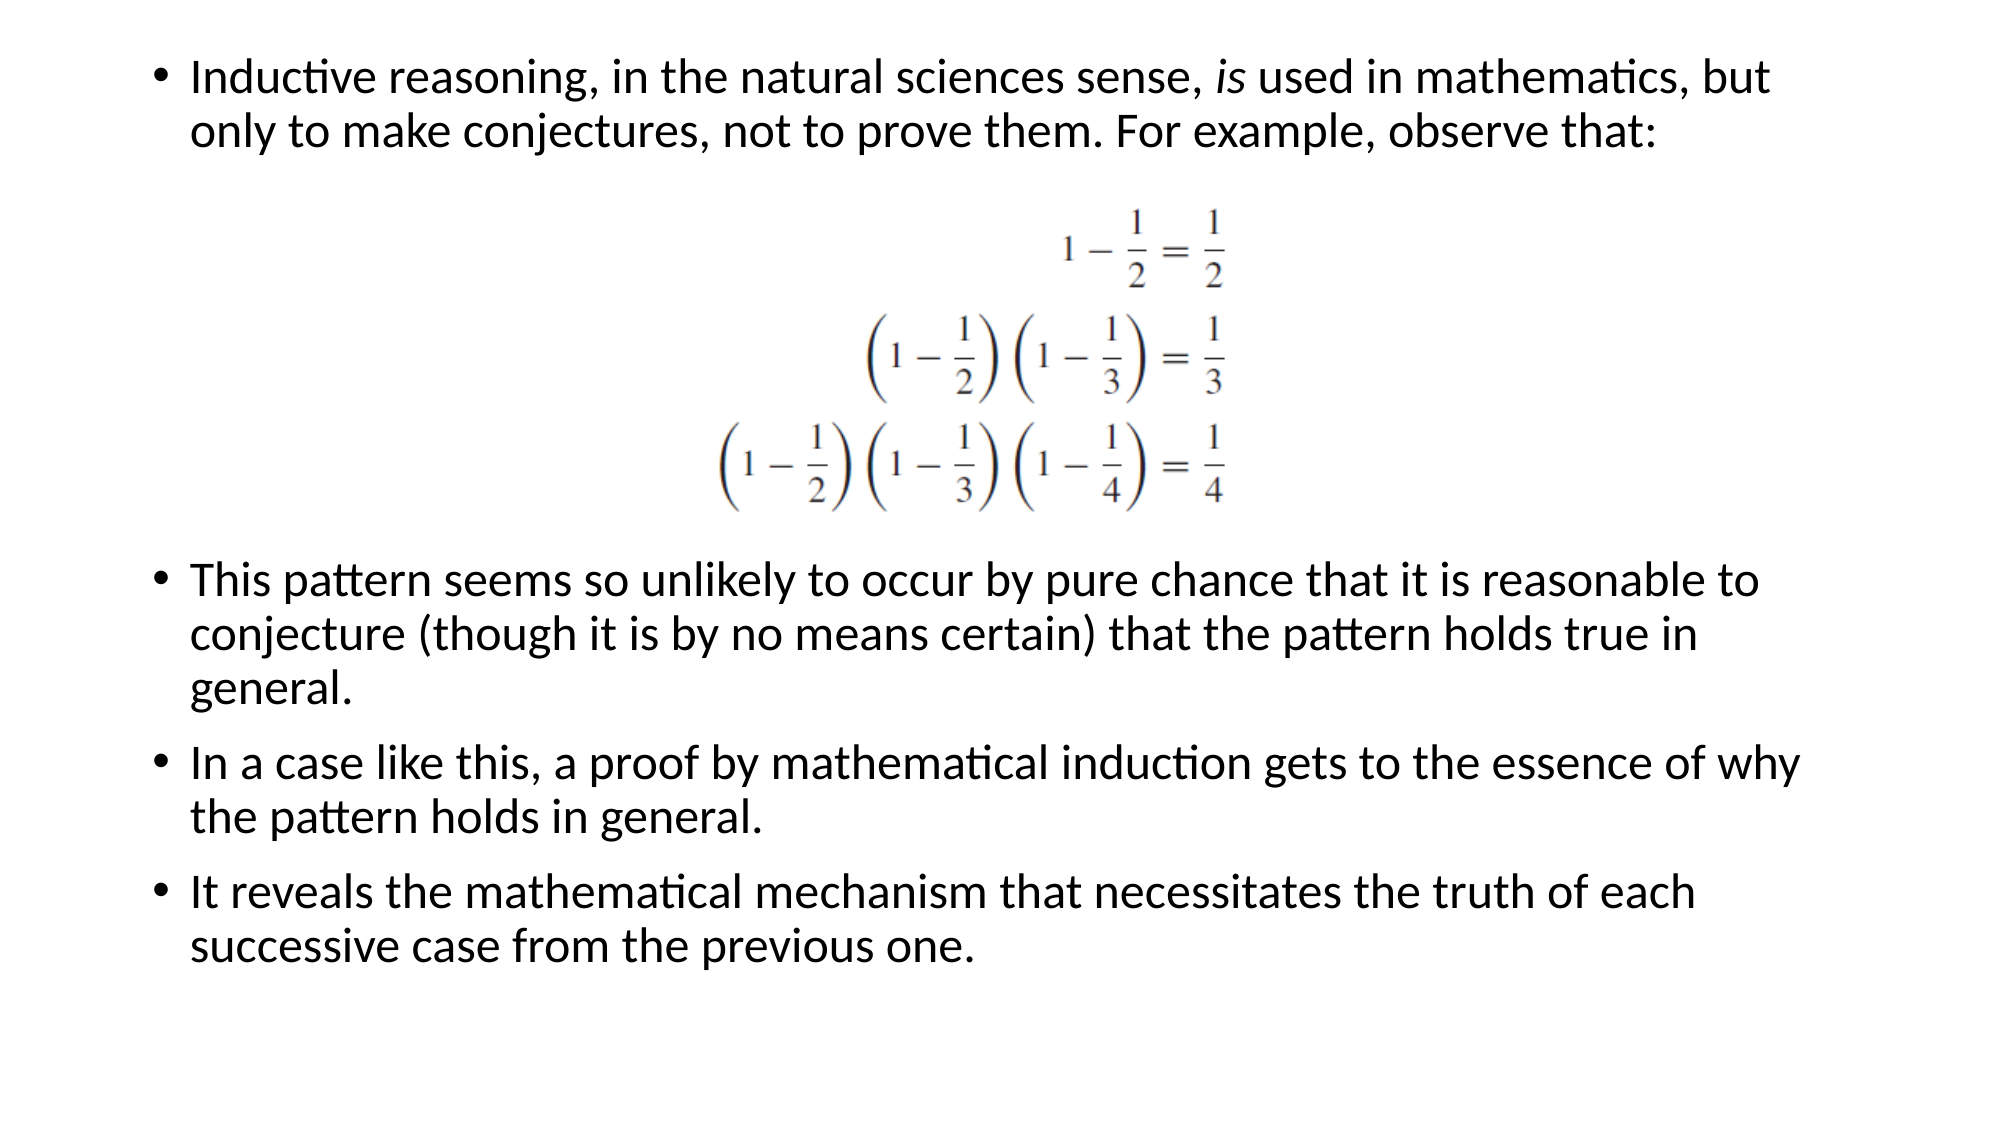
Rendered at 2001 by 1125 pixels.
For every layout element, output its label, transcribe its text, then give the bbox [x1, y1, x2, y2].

picture [692, 195, 1275, 529]
list Inductive reasoning, in the natural sciences sense, is used in mathematics, but only to make conjectures, not to prove them. For example, observe that: This pattern seems so unlikely to occur by pure chance that it is reasonable to conjecture (though it is by no means certain) that the pattern holds true in general. In a case like this, a proof by mathematical induction gets to the essence of why the pattern holds in general. It reveals the mathematical mechanism that necessitates the truth of each successive case from the previous one. [137, 43, 1863, 1014]
